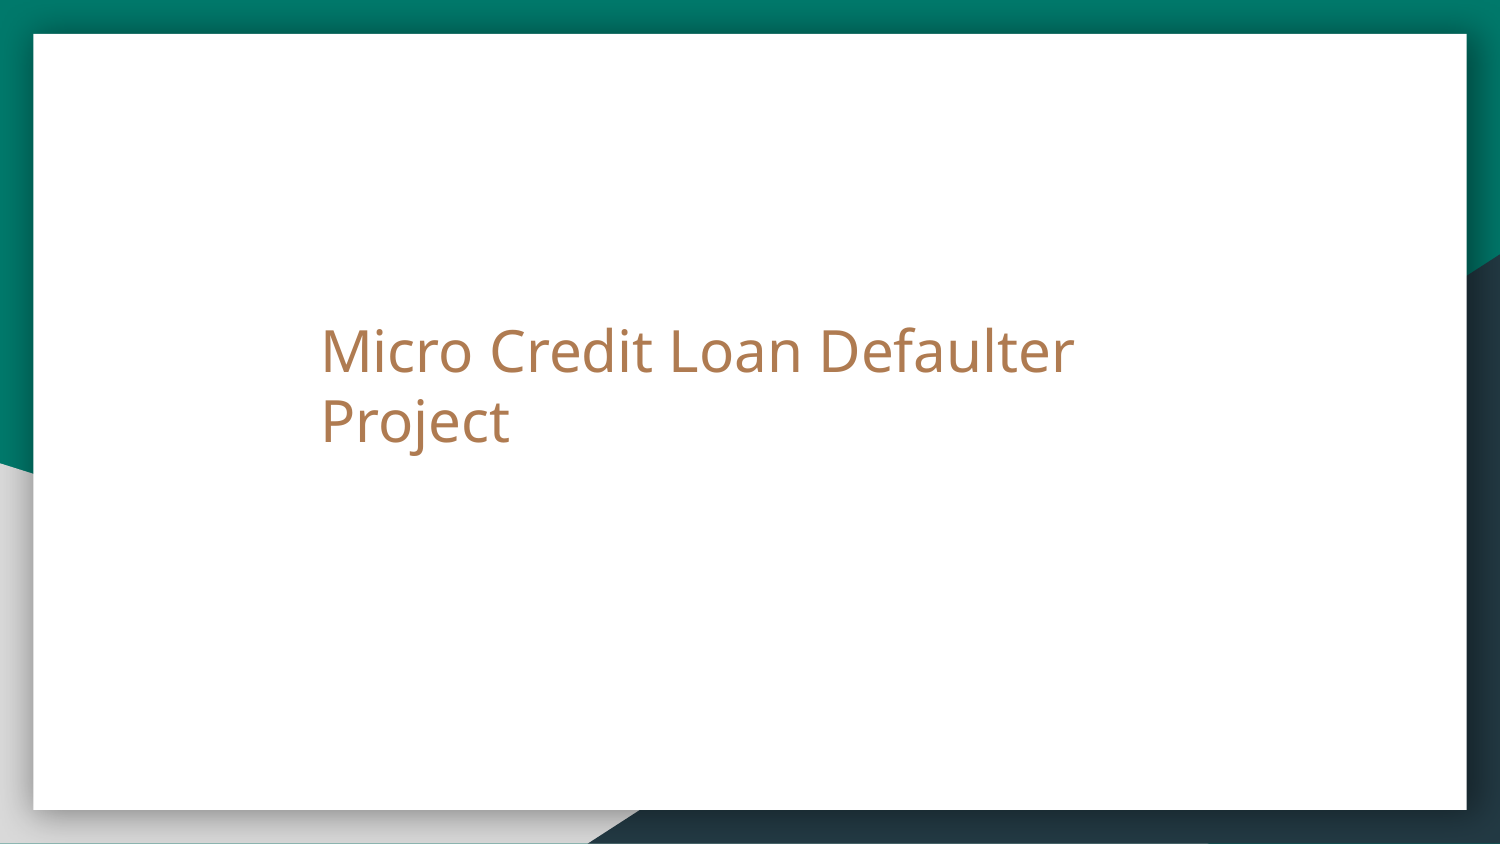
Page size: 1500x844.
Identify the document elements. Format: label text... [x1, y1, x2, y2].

title Micro Credit Loan Defaulter Project [304, 298, 1185, 537]
